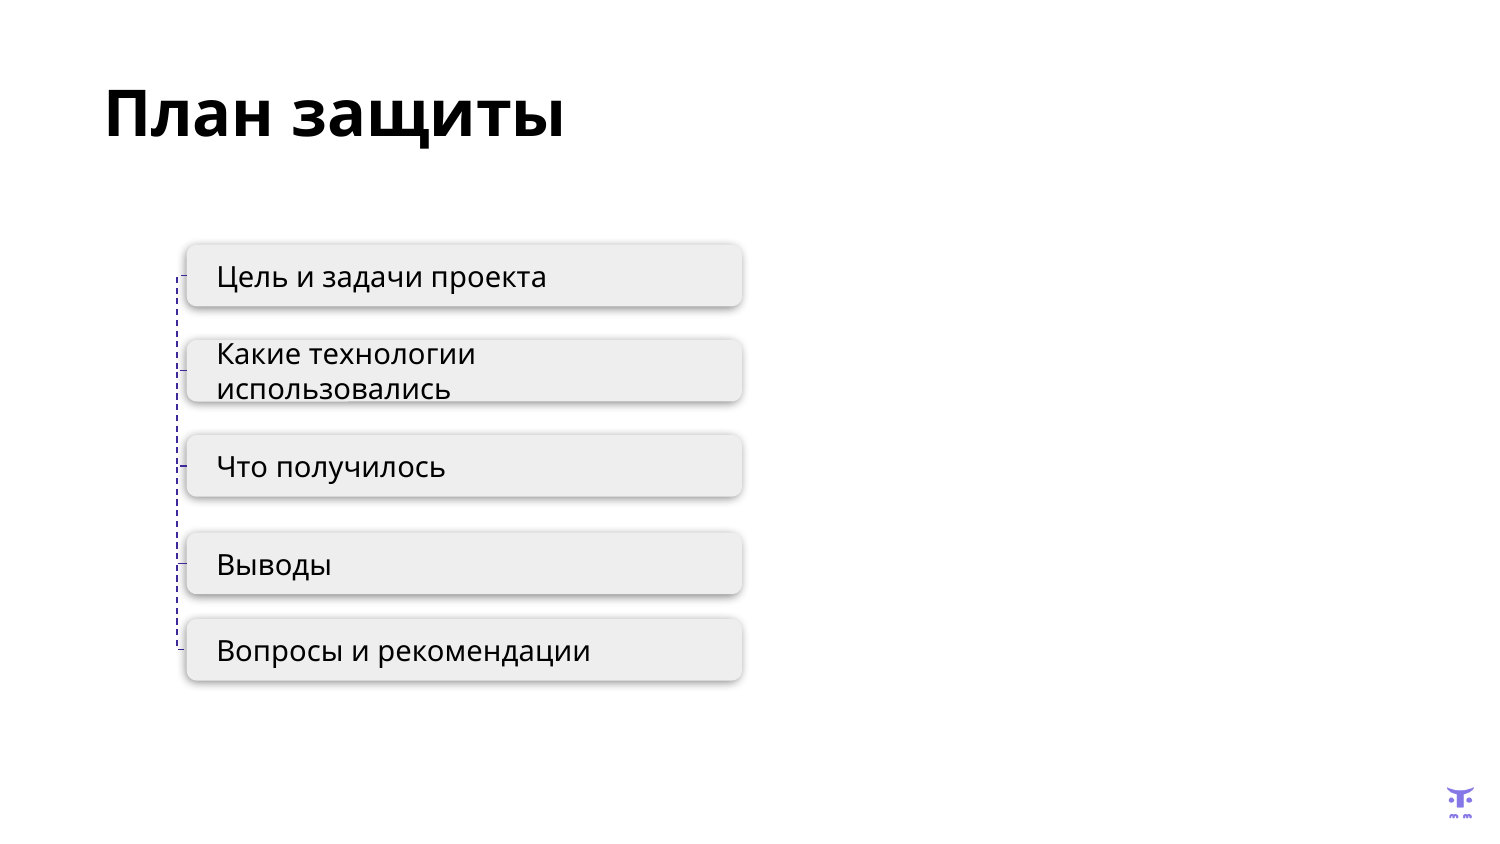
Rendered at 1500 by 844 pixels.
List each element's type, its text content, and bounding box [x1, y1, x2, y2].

text_box Какие технологии использовались [192, 339, 742, 402]
title План защиты [88, 57, 1443, 229]
picture [0, 0, 1500, 844]
text_box Цель и задачи проекта [186, 244, 742, 307]
text_box Выводы [192, 532, 742, 595]
text_box Что получилось [192, 435, 742, 497]
text_box Вопросы и рекомендации [186, 618, 742, 681]
